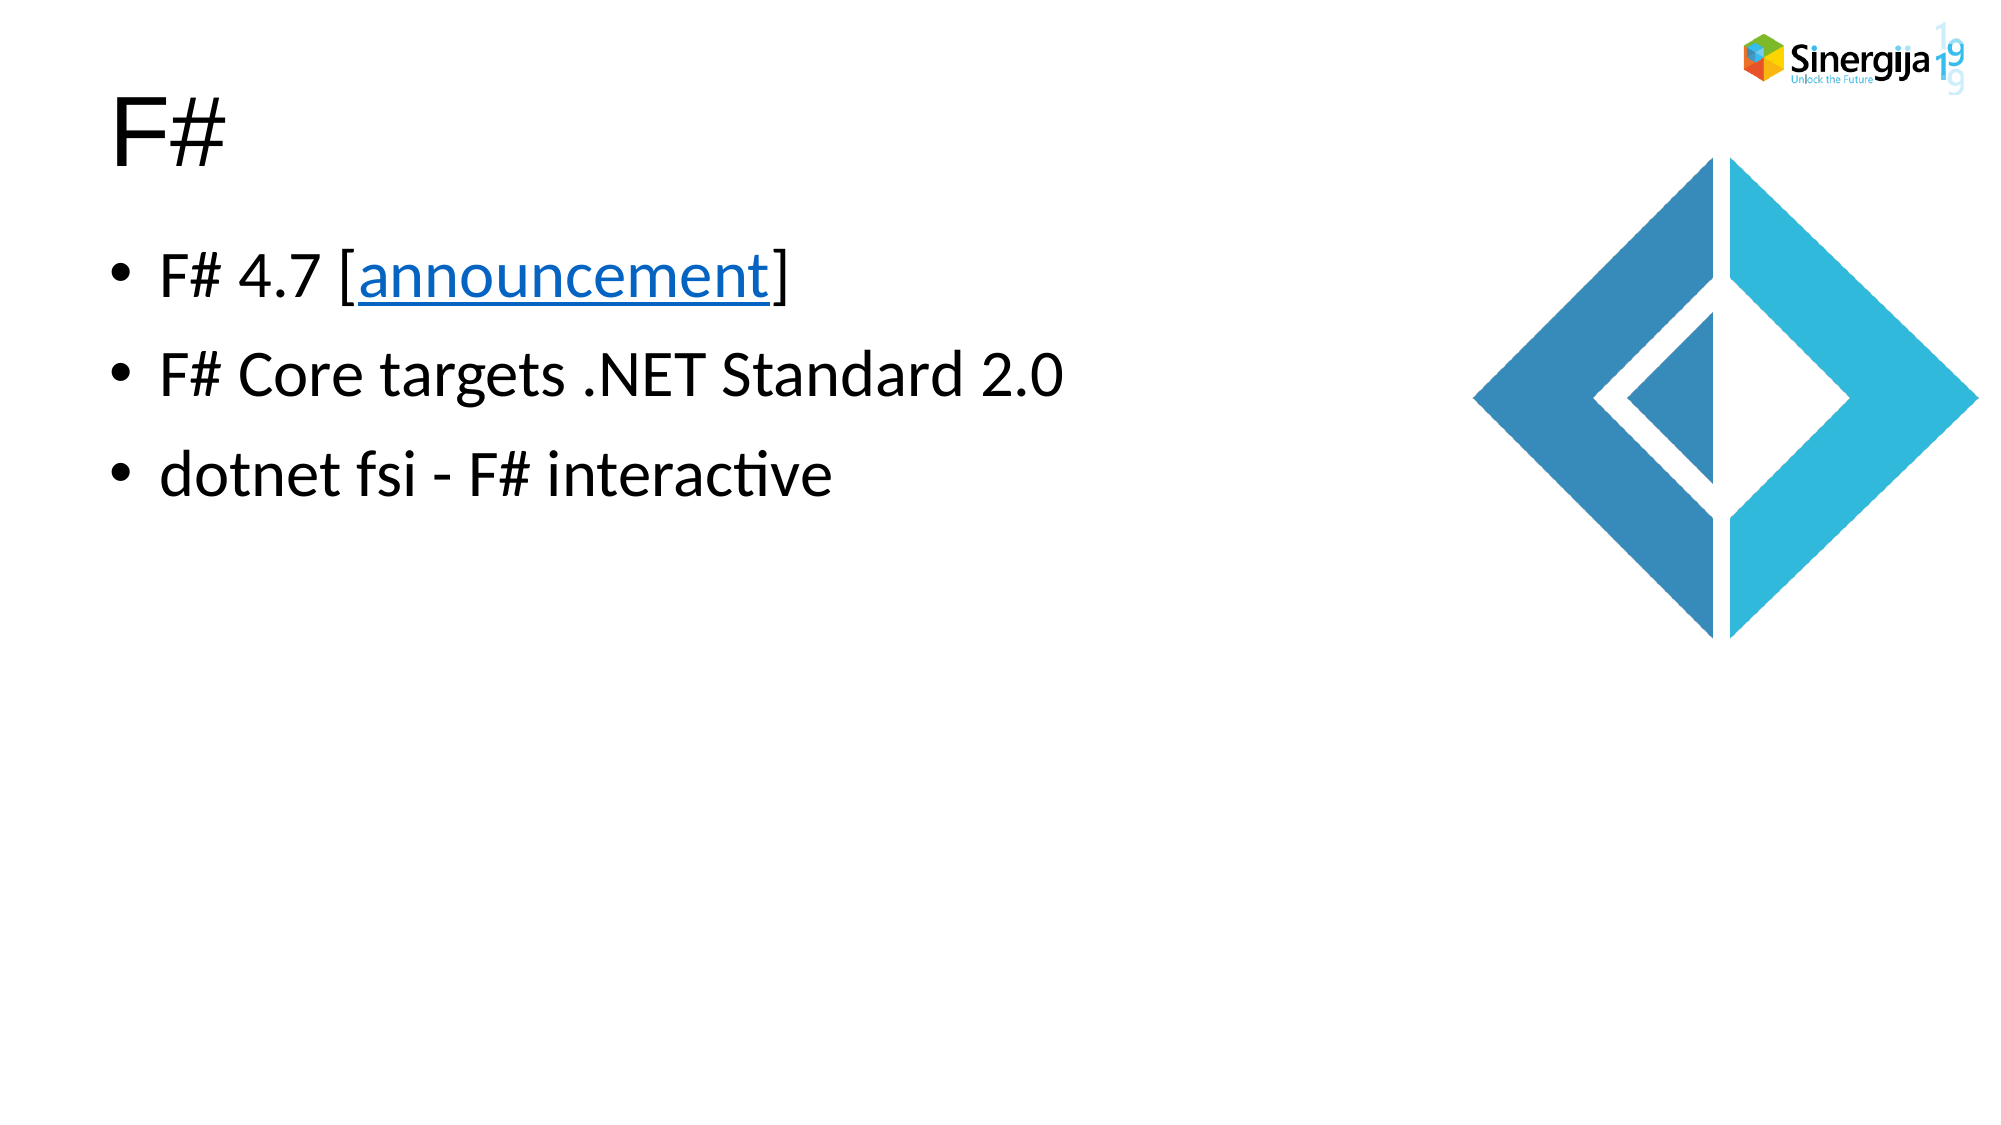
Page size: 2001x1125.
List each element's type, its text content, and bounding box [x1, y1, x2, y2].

picture [1451, 127, 2000, 677]
list F# 4.7 [announcement] F# Core targets .NET Standard 2.0 dotnet fsi - F# interactive [94, 232, 1906, 1012]
title F# [94, 59, 1906, 209]
